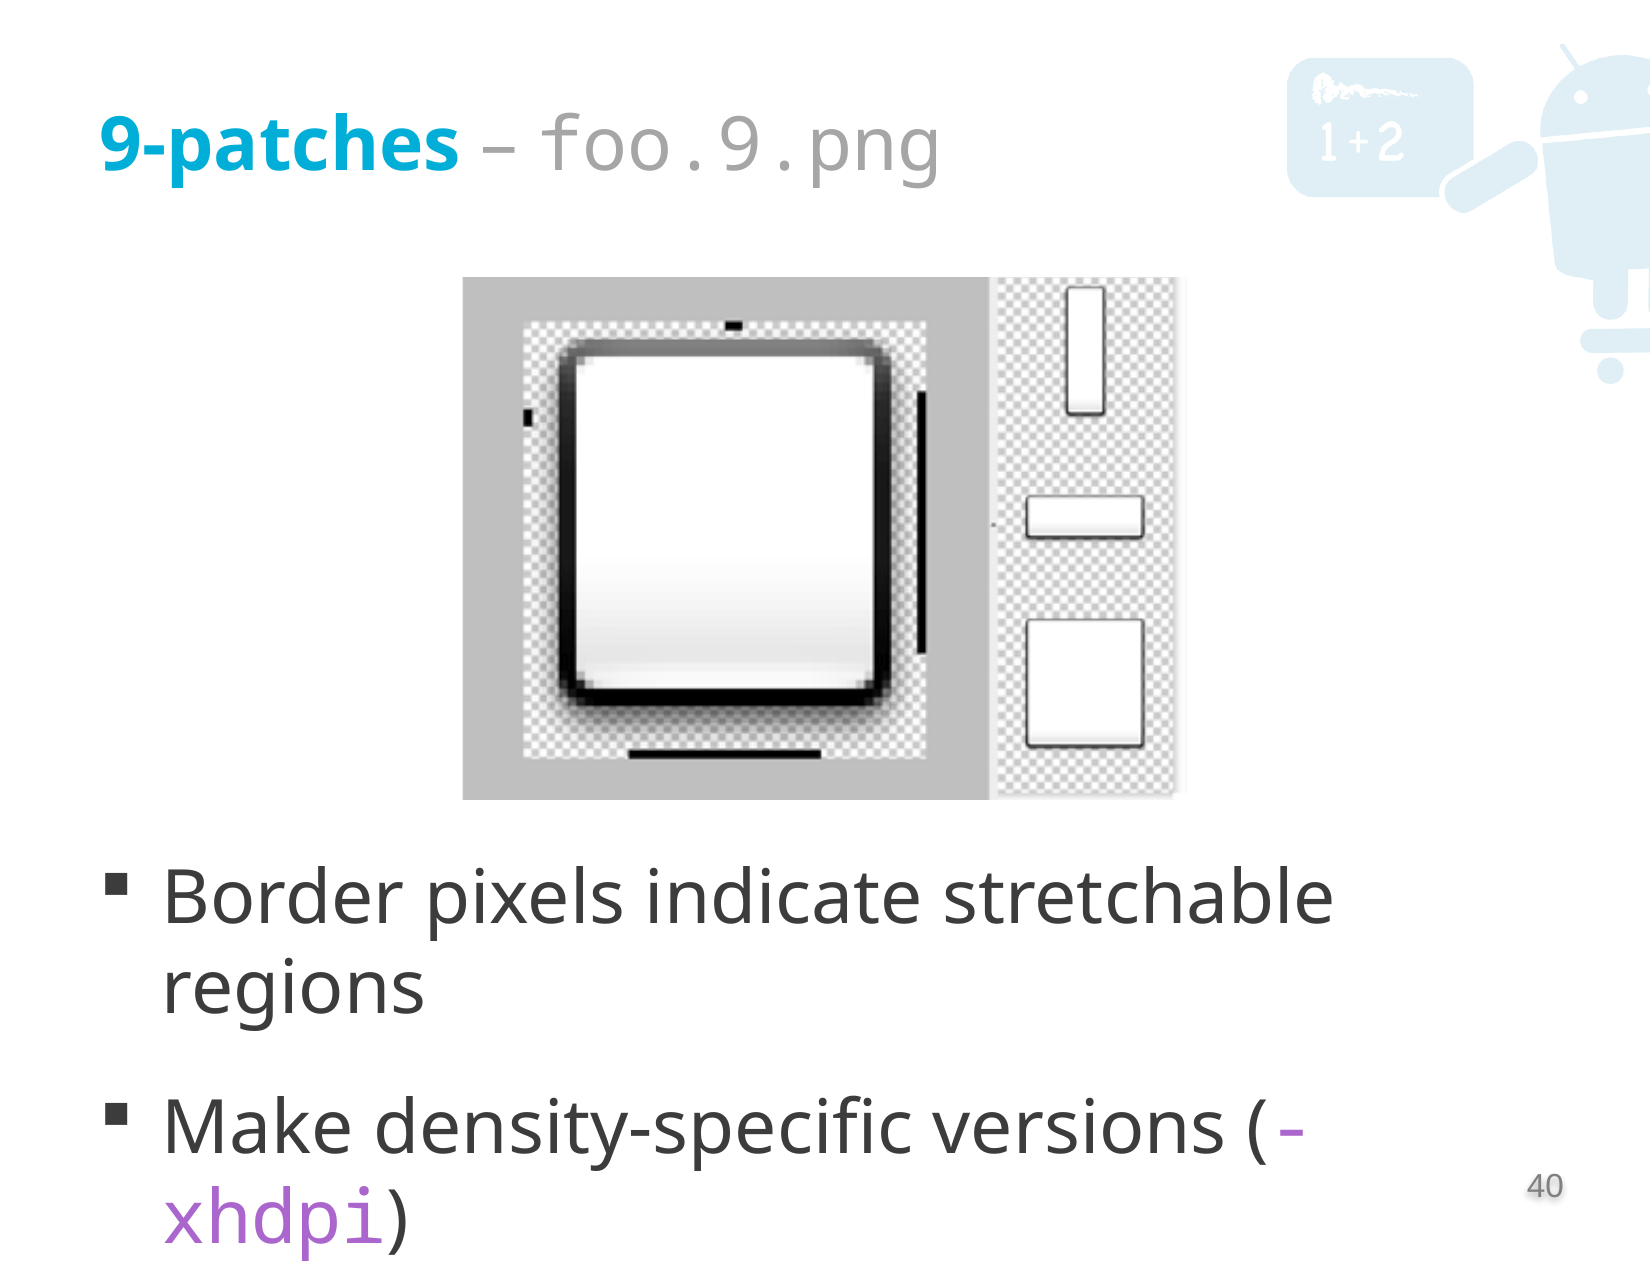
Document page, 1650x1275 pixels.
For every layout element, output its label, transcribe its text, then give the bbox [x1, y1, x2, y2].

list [462, 277, 1188, 801]
title 9-patches – foo.9.png [82, 50, 1568, 230]
list Border pixels indicate stretchable regions Make density-specific versions (-xhdpi) [82, 839, 1568, 1238]
